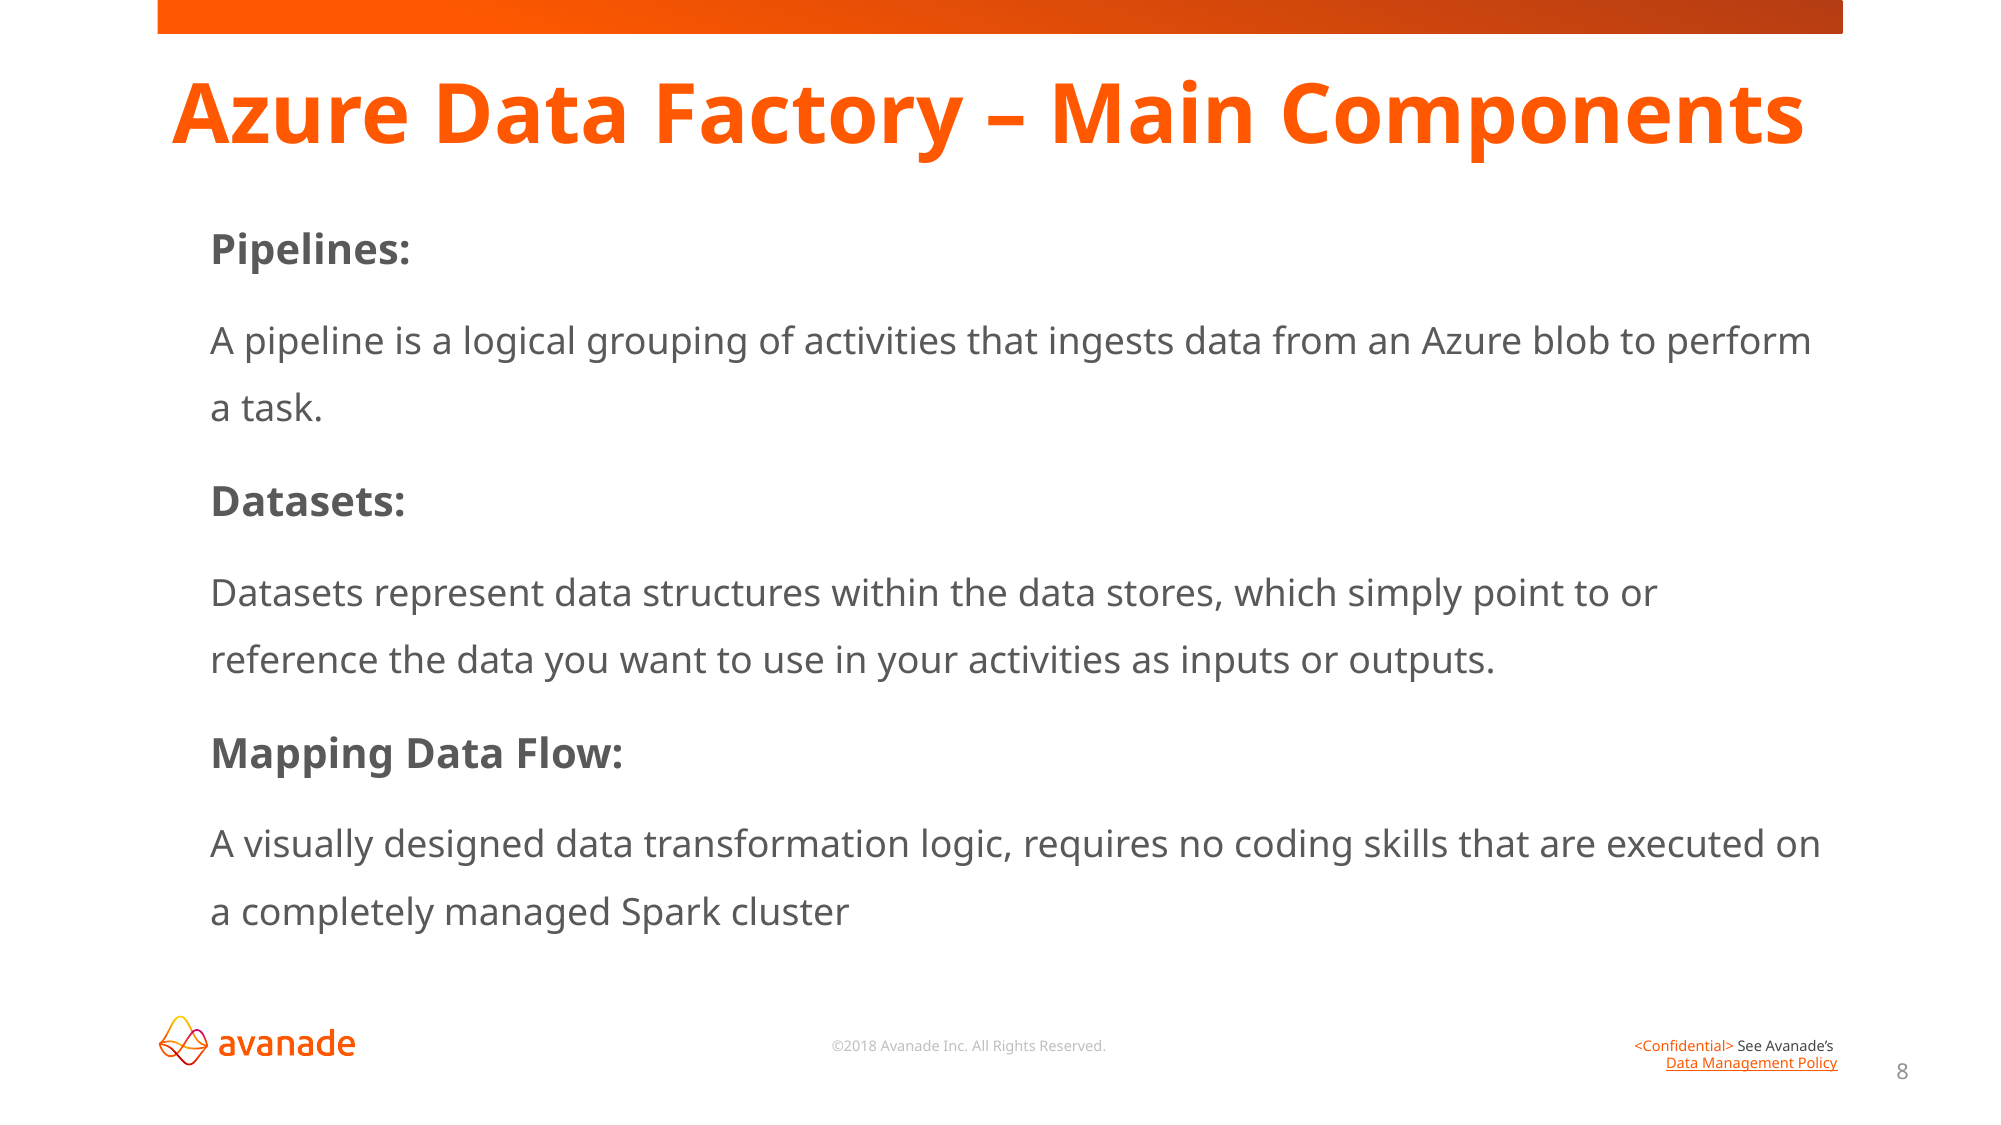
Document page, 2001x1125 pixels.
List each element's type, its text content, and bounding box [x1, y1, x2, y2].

title Azure Data Factory – Main Components [157, 64, 1843, 206]
slide_number 8 [1842, 1042, 1924, 1103]
picture [138, 995, 384, 1086]
list Pipelines: A pipeline is a logical grouping of activities that ingests data from an Azure blob to perform a task. Datasets: Datasets represent data structures within the data stores, which simply point to or reference the data you want to use in your activities as inputs or outputs. Mapping Data Flow: A visually designed data transformation logic, requires no coding skills that are executed on a completely managed Spark cluster [157, 206, 1843, 1003]
